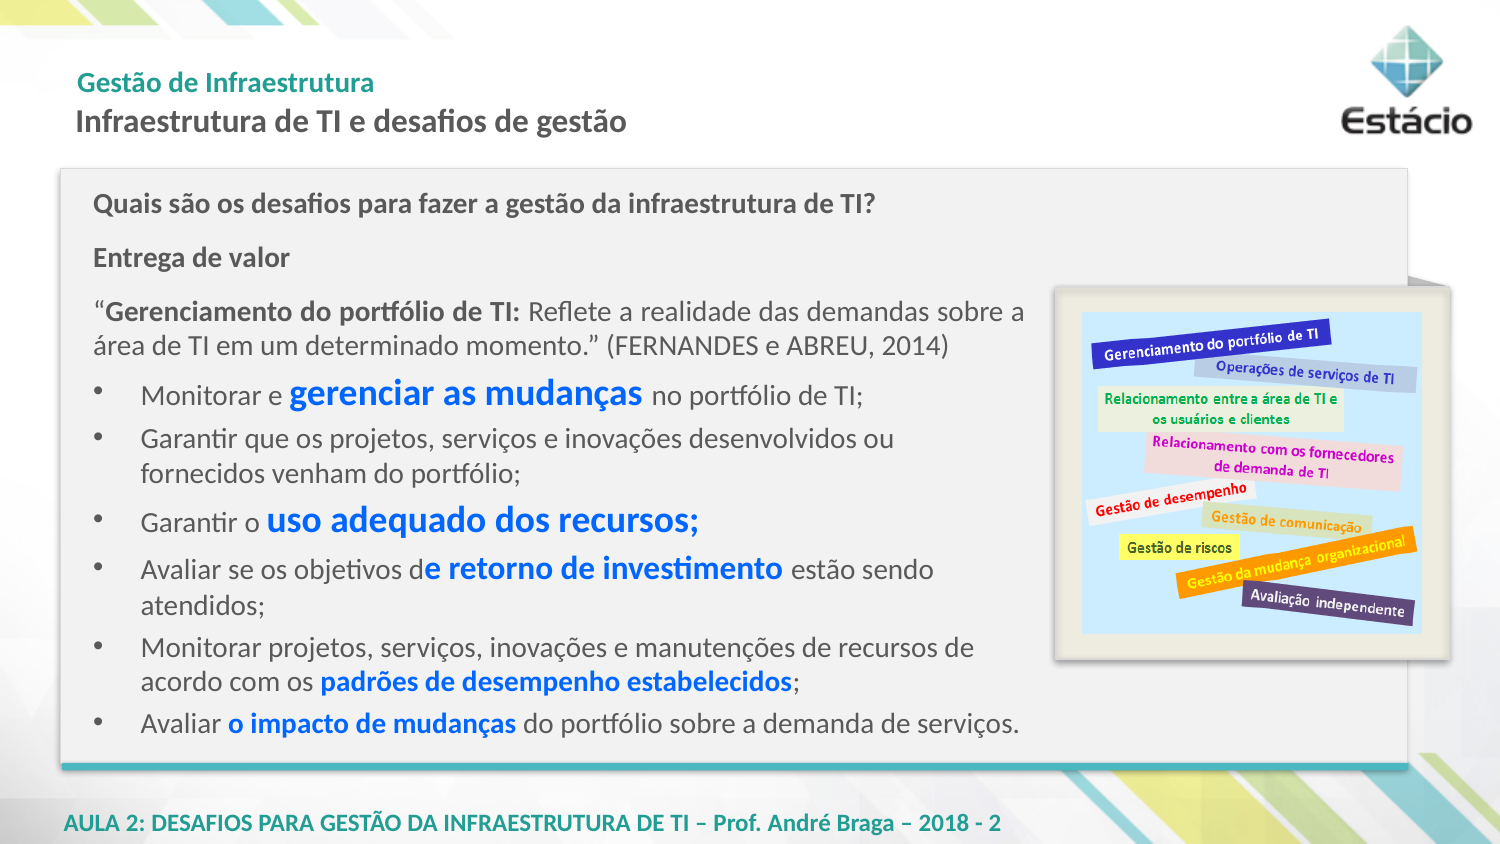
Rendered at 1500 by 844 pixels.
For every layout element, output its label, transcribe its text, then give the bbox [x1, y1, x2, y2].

picture [0, 0, 1500, 844]
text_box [1055, 286, 1450, 660]
text_box [60, 168, 1408, 763]
text_box [1412, 276, 1443, 284]
text_box [61, 762, 1410, 772]
text_box Infraestrutura de TI e desafios de gestão [60, 92, 650, 147]
text_box Quais são os desafios para fazer a gestão da infraestrutura de TI? Entrega de valor “Gerenciamento do portfólio de TI: Reflete a realidade das demandas sobre a área de TI em um determinado momento.” (FERNANDES e ABREU, 2014) Monitorar e gerenciar as mudanças no portfólio de TI; Garantir que os projetos, serviços e inovações desenvolvidos ou fornecidos venham do portfólio; Garantir o uso adequado dos recursos; Avaliar se os objetivos de retorno de investimento estão sendo atendidos; Monitorar projetos, serviços, inovações e manutenções de recursos de acordo com os padrões de desempenho estabelecidos; Avaliar o impacto de mudanças do portfólio sobre a demanda de serviços. [78, 176, 1040, 747]
